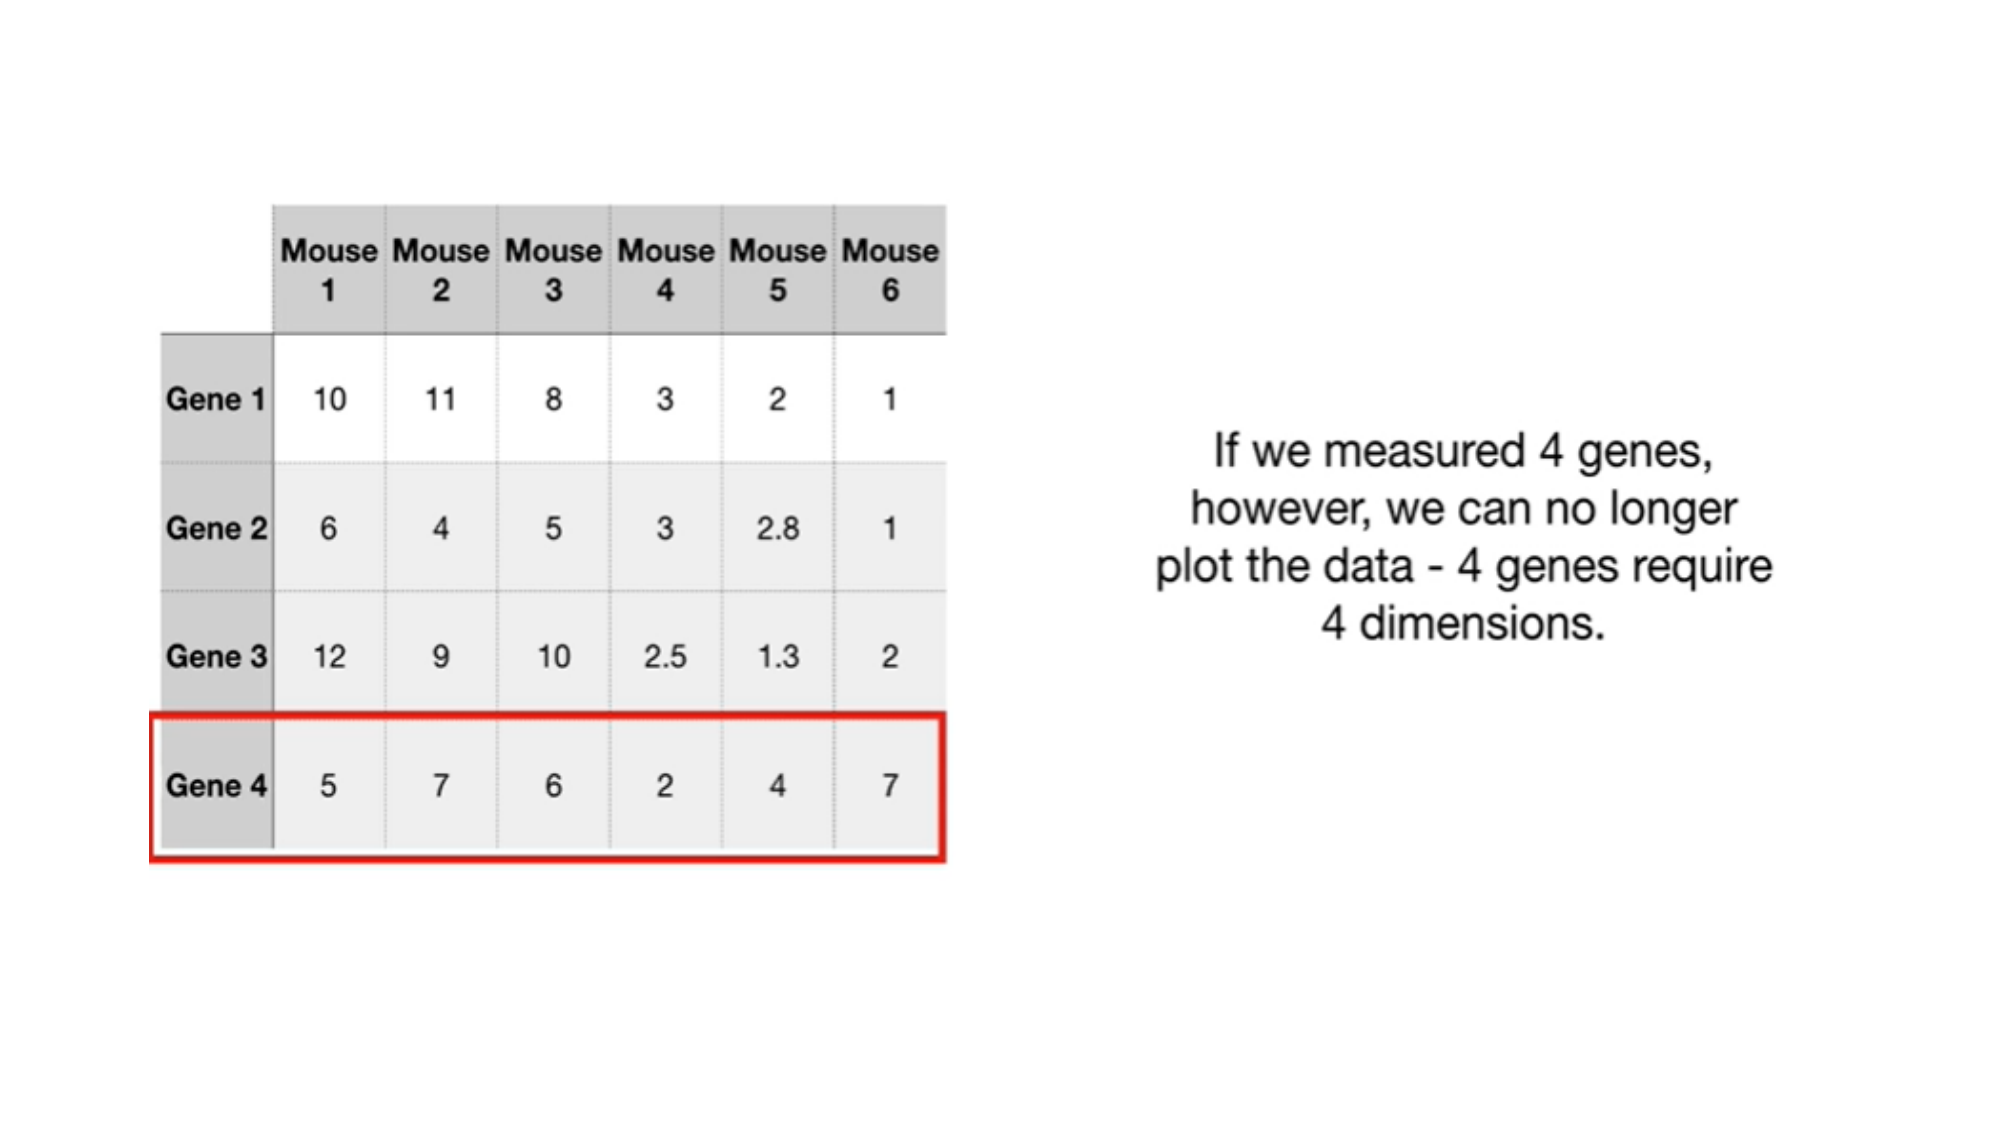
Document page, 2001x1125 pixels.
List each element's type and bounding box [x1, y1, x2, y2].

list [149, 131, 1804, 998]
